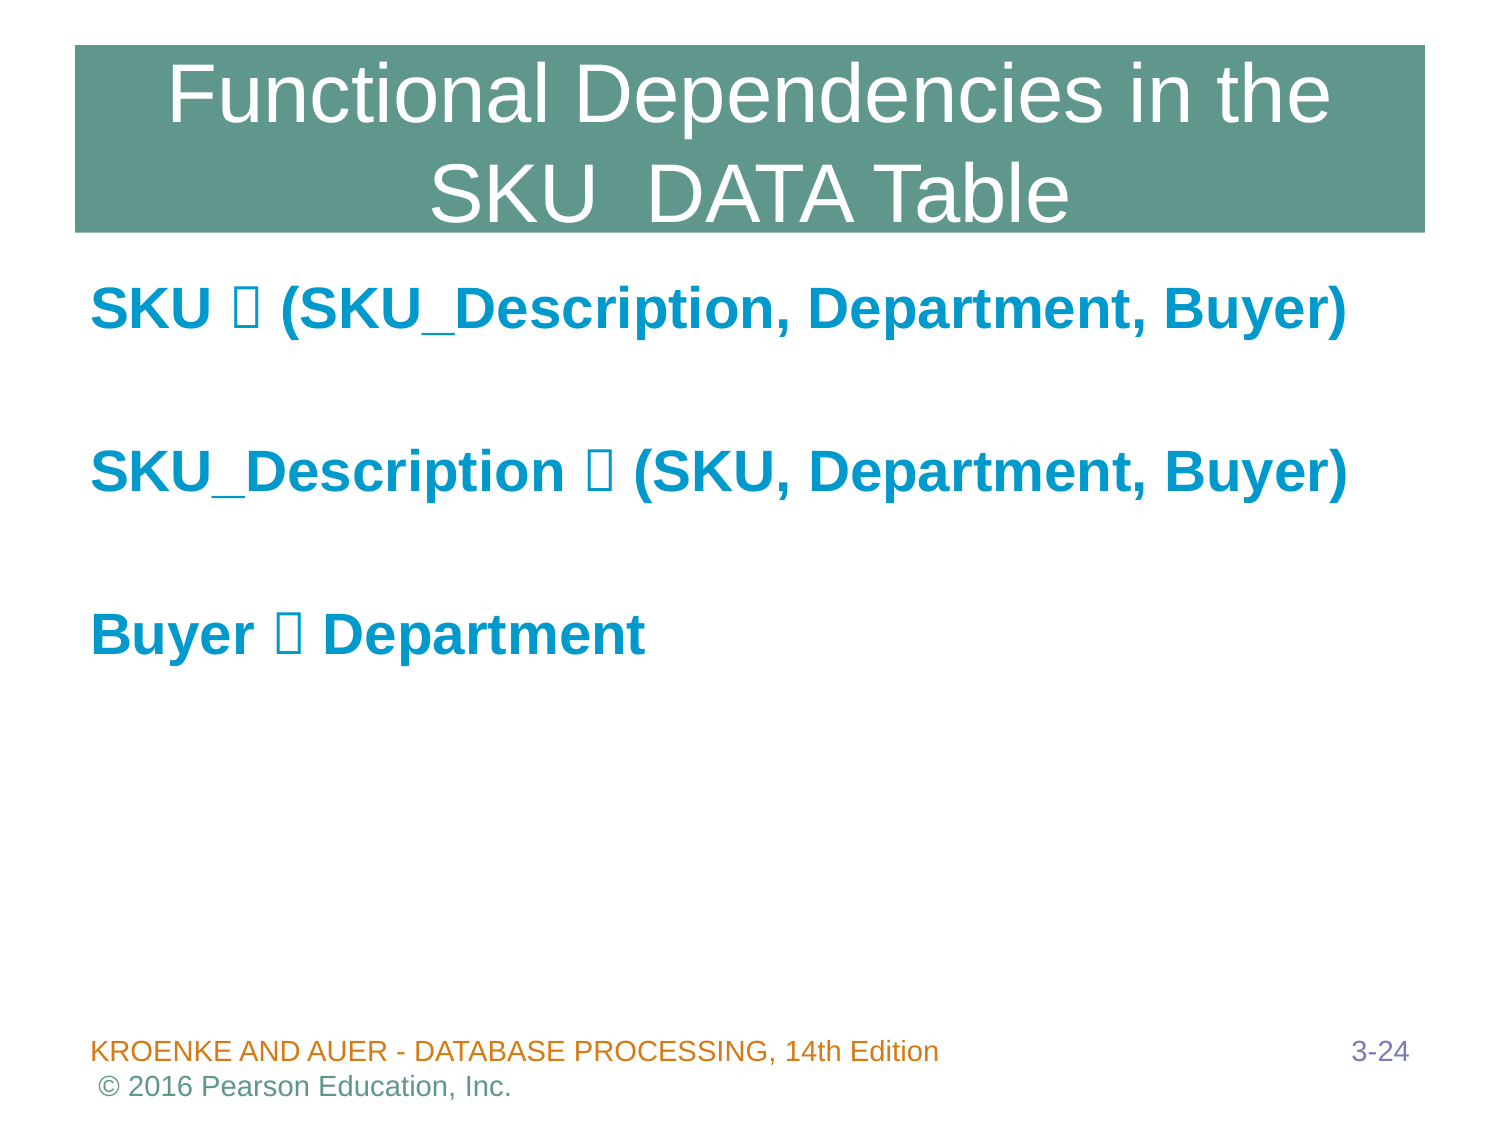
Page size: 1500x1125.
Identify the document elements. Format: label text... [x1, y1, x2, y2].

slide_number 3-24 [1074, 1024, 1426, 1103]
list SKU  (SKU_Description, Department, Buyer) SKU_Description  (SKU, Department, Buyer) Buyer  Department [74, 262, 1426, 1006]
title Functional Dependencies in the SKU_DATA Table [74, 44, 1426, 233]
footer KROENKE AND AUER - DATABASE PROCESSING, 14th Edition © 2016 Pearson Education, Inc. [74, 1024, 963, 1104]
